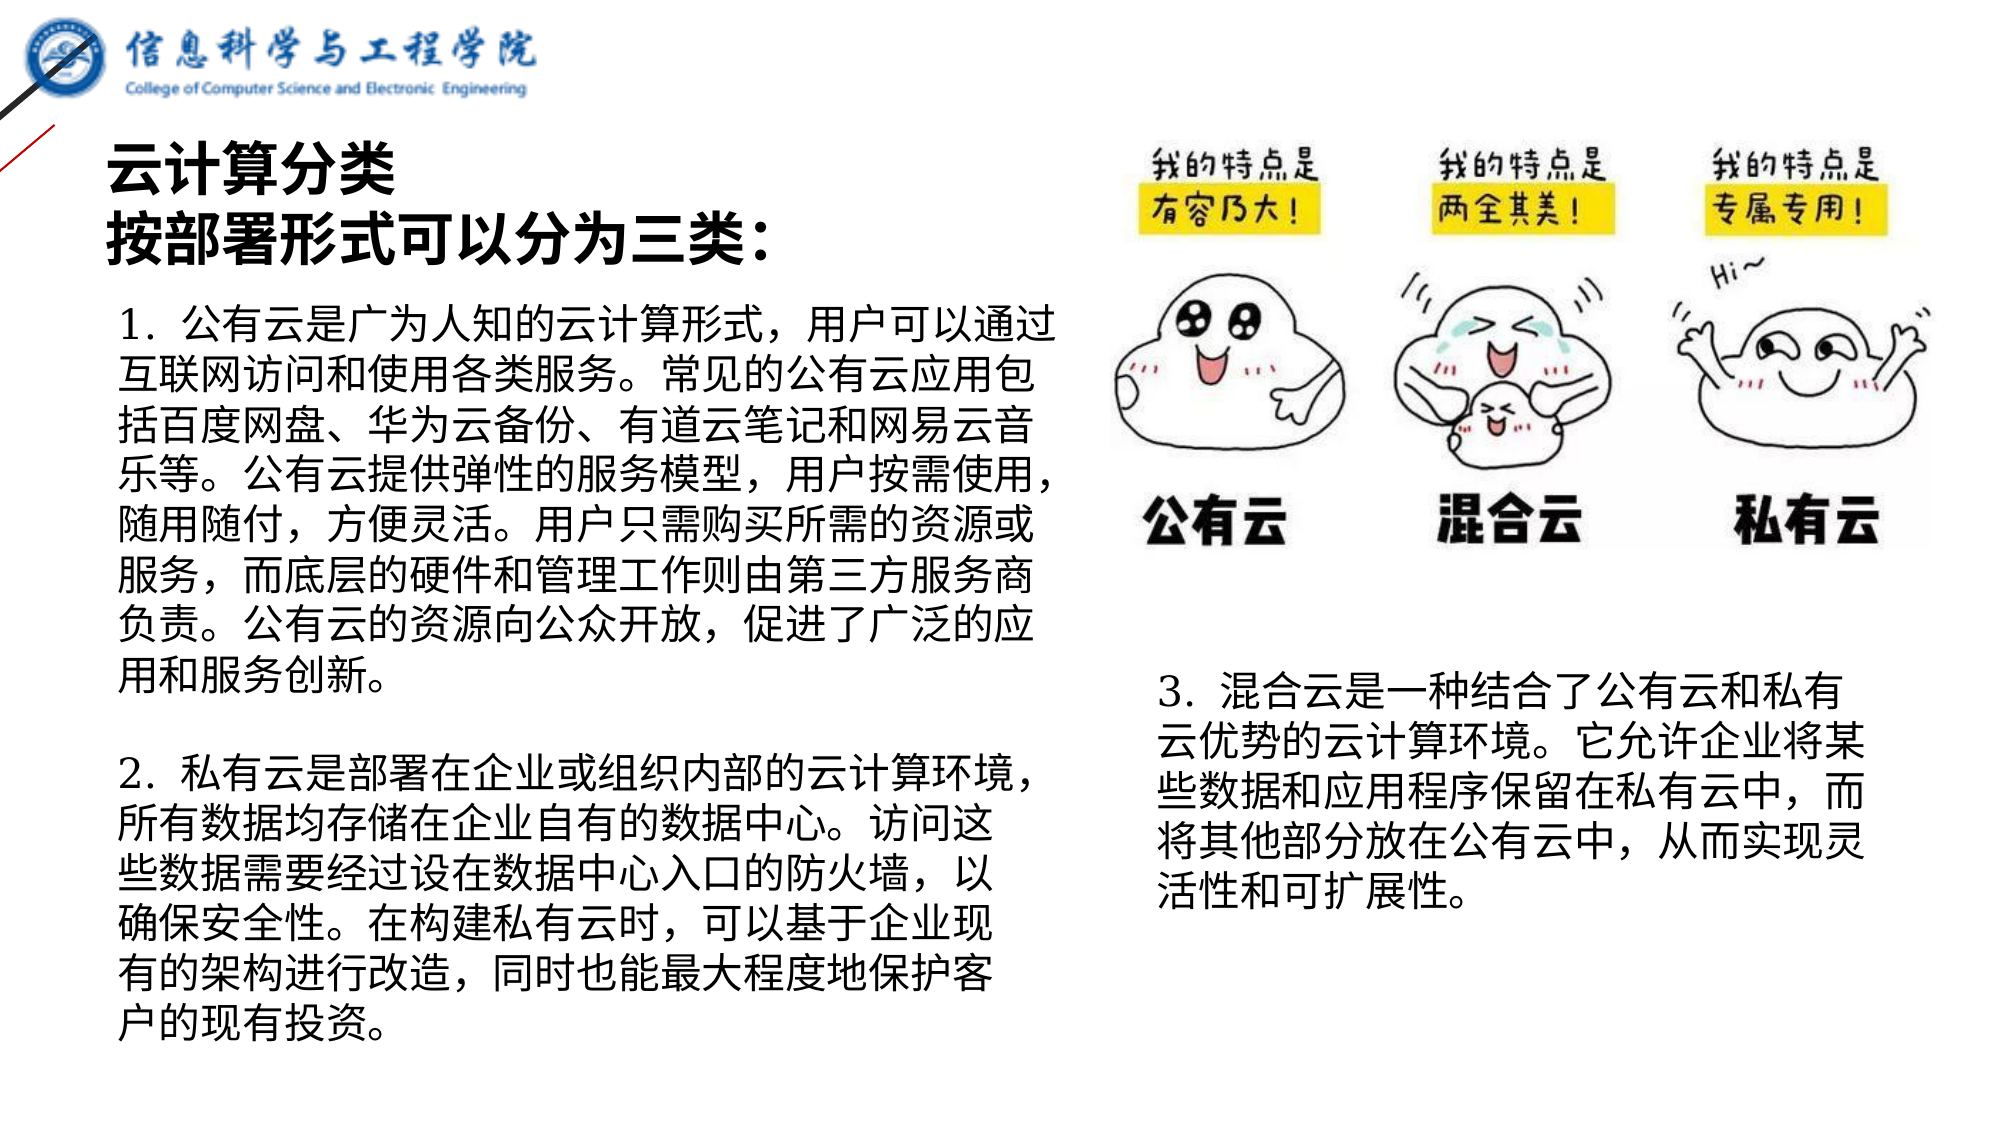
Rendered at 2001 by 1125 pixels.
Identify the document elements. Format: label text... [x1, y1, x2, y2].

text_box 1. 公有云是广为人知的云计算形式，用户可以通过互联网访问和使用各类服务。常见的公有云应用包括百度网盘、华为云备份、有道云笔记和网易云音乐等。公有云提供弹性的服务模型，用户按需使用，随用随付，方便灵活。用户只需购买所需的资源或服务，而底层的硬件和管理工作则由第三方服务商负责。公有云的资源向公众开放，促进了广泛的应用和服务创新。 [102, 290, 1087, 706]
text_box 2. 私有云是部署在企业或组织内部的云计算环境，所有数据均存储在企业自有的数据中心。访问这些数据需要经过设在数据中心入口的防火墙，以确保安全性。在构建私有云时，可以基于企业现有的架构进行改造，同时也能最大程度地保护客户的现有投资。 [102, 739, 1045, 1095]
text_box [0, 124, 55, 179]
text_box 云计算分类 按部署形式可以分为三类： [90, 124, 912, 270]
picture [1099, 105, 1937, 583]
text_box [990, 544, 1010, 581]
text_box 3. 混合云是一种结合了公有云和私有云优势的云计算环境。它允许企业将某些数据和应用程序保留在私有云中，而将其他部分放在公有云中，从而实现灵活性和可扩展性。 [1141, 656, 1893, 922]
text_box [0, 35, 97, 144]
picture [17, 6, 544, 111]
